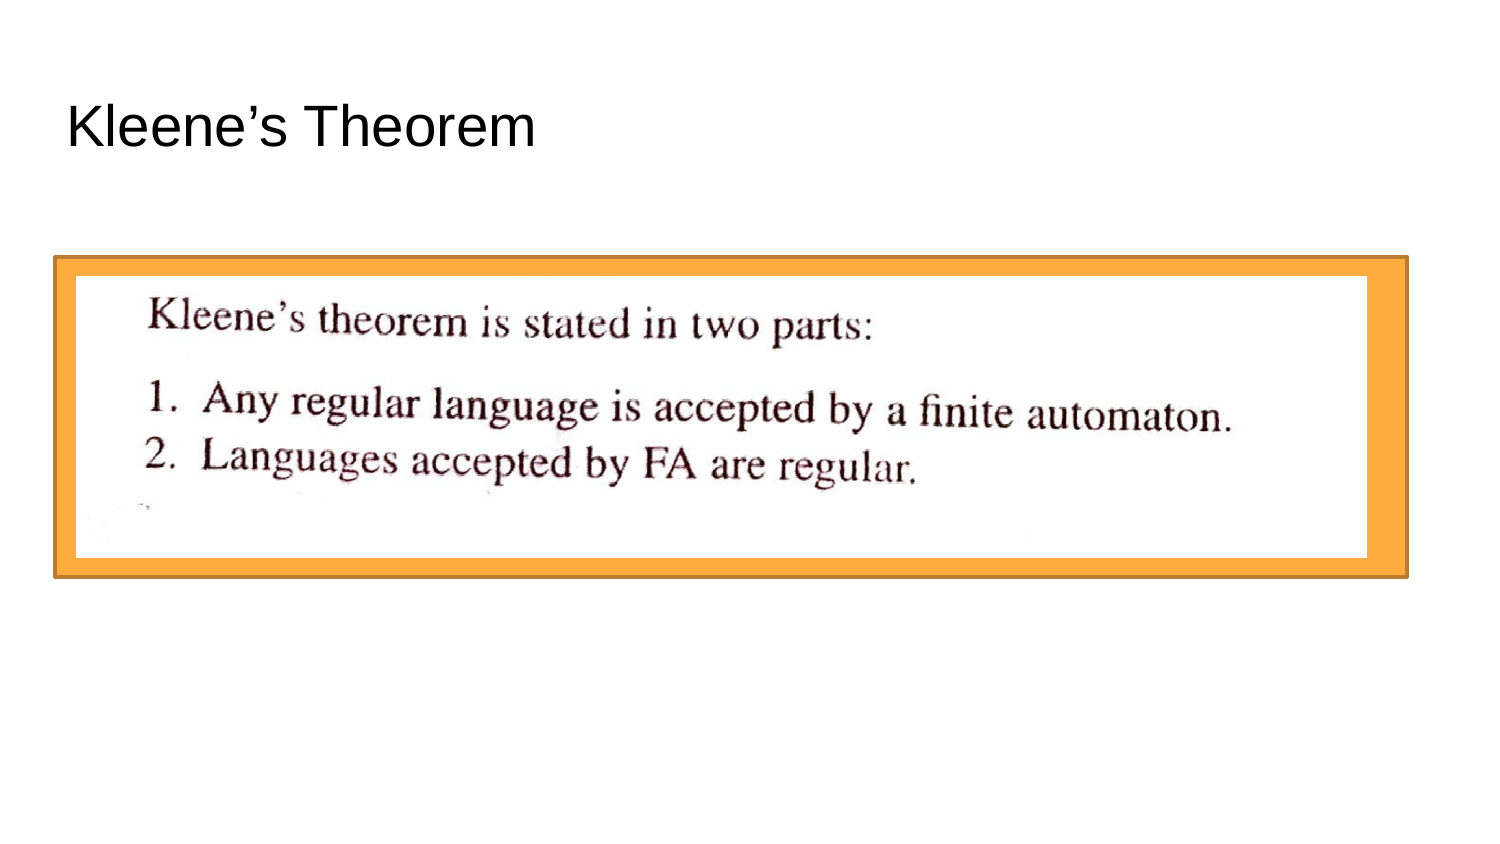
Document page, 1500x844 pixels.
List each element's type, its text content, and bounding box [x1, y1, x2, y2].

title Kleene’s Theorem [51, 72, 1449, 167]
text_box [55, 257, 1407, 577]
picture [76, 276, 1367, 558]
